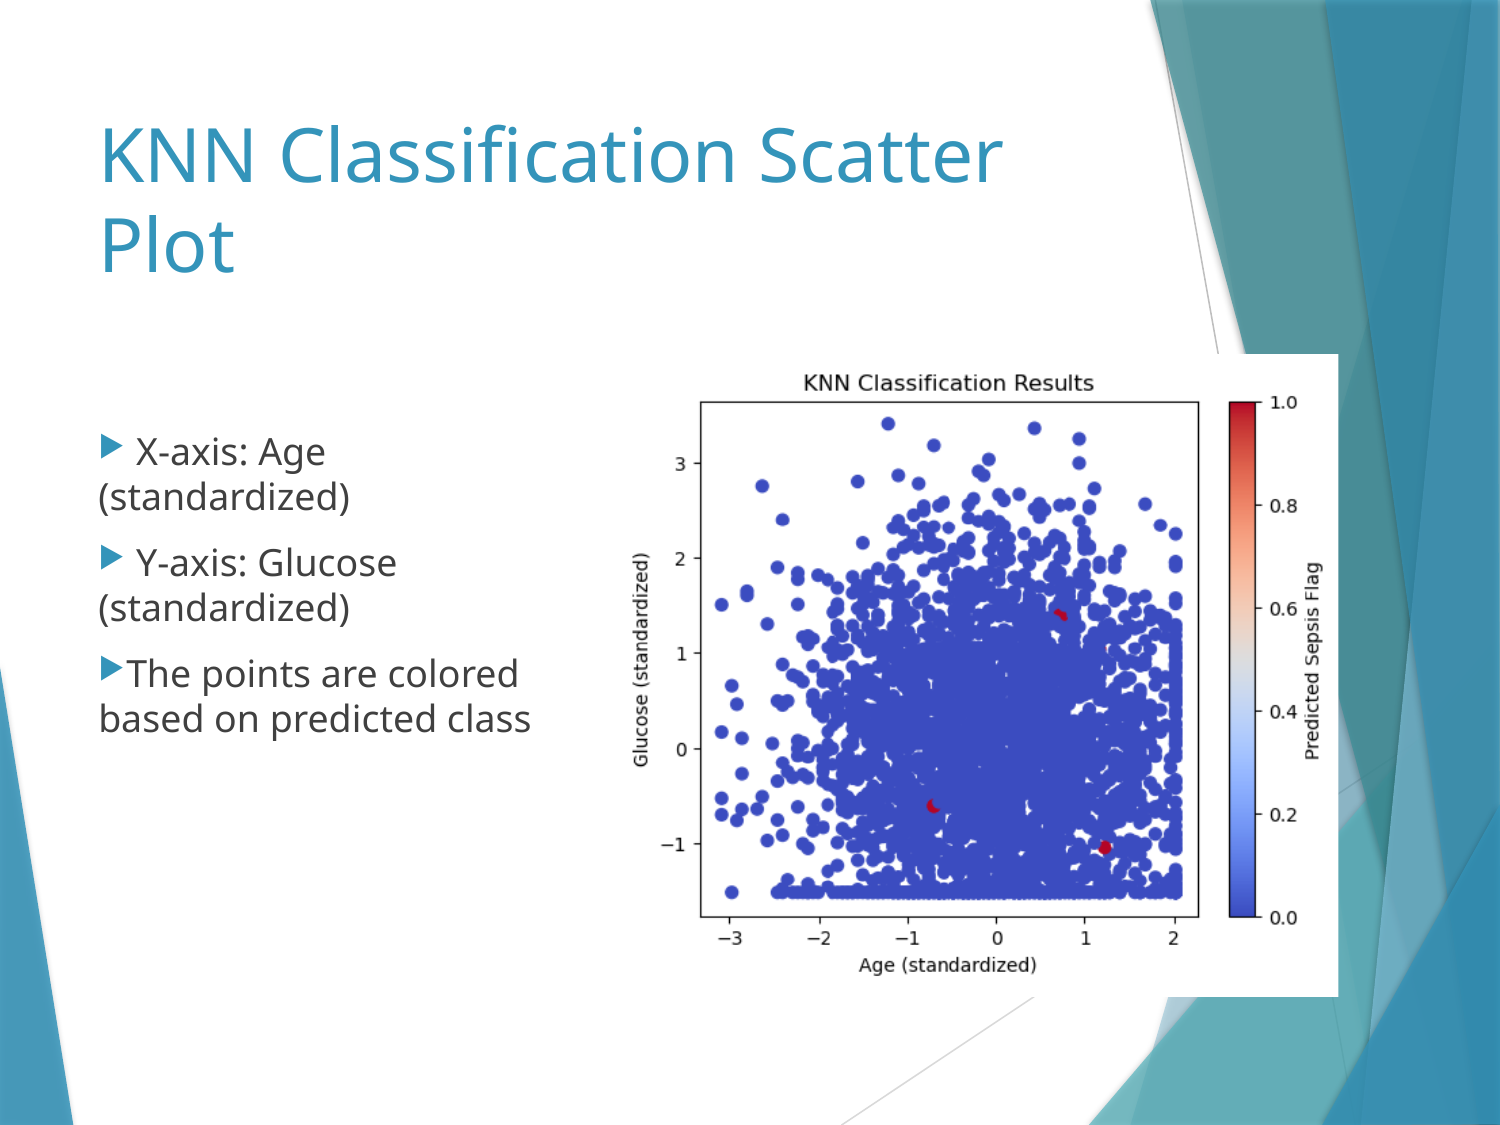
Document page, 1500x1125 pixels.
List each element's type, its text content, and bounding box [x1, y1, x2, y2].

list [613, 353, 1339, 998]
text_box X-axis: Age (standardized) Y-axis: Glucose (standardized) The points are colored based on predicted class [83, 354, 571, 970]
title KNN Classification Scatter Plot [83, 99, 1141, 317]
